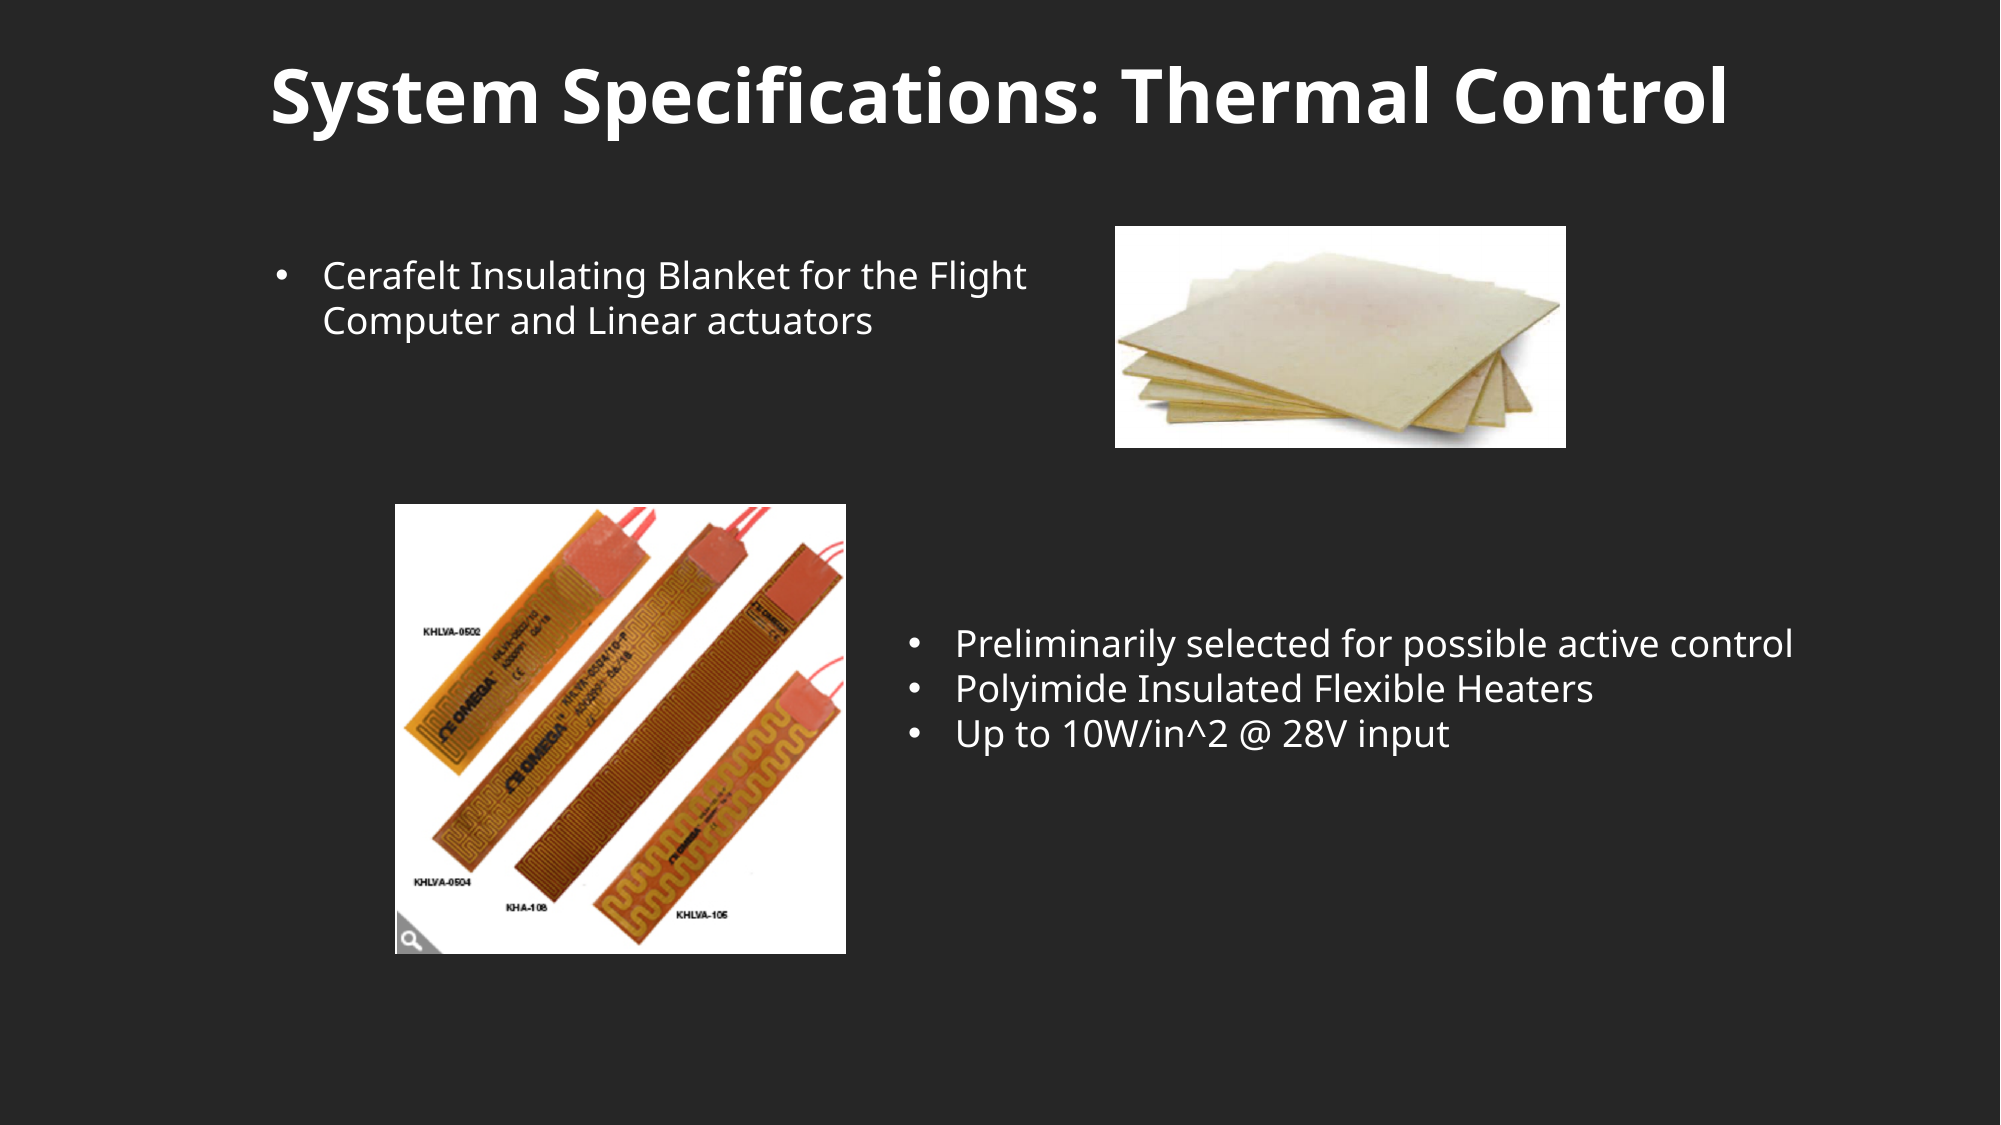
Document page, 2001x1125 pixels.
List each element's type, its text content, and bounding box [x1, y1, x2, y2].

picture [395, 504, 846, 954]
text_box Preliminarily selected for possible active control Polyimide Insulated Flexible Heaters Up to 10W/in^2 @ 28V input [893, 612, 1979, 763]
text_box Cerafelt Insulating Blanket for the Flight Computer and Linear actuators [260, 244, 1114, 350]
text_box System Specifications: Thermal Control [208, 41, 1794, 192]
picture [1114, 226, 1566, 449]
